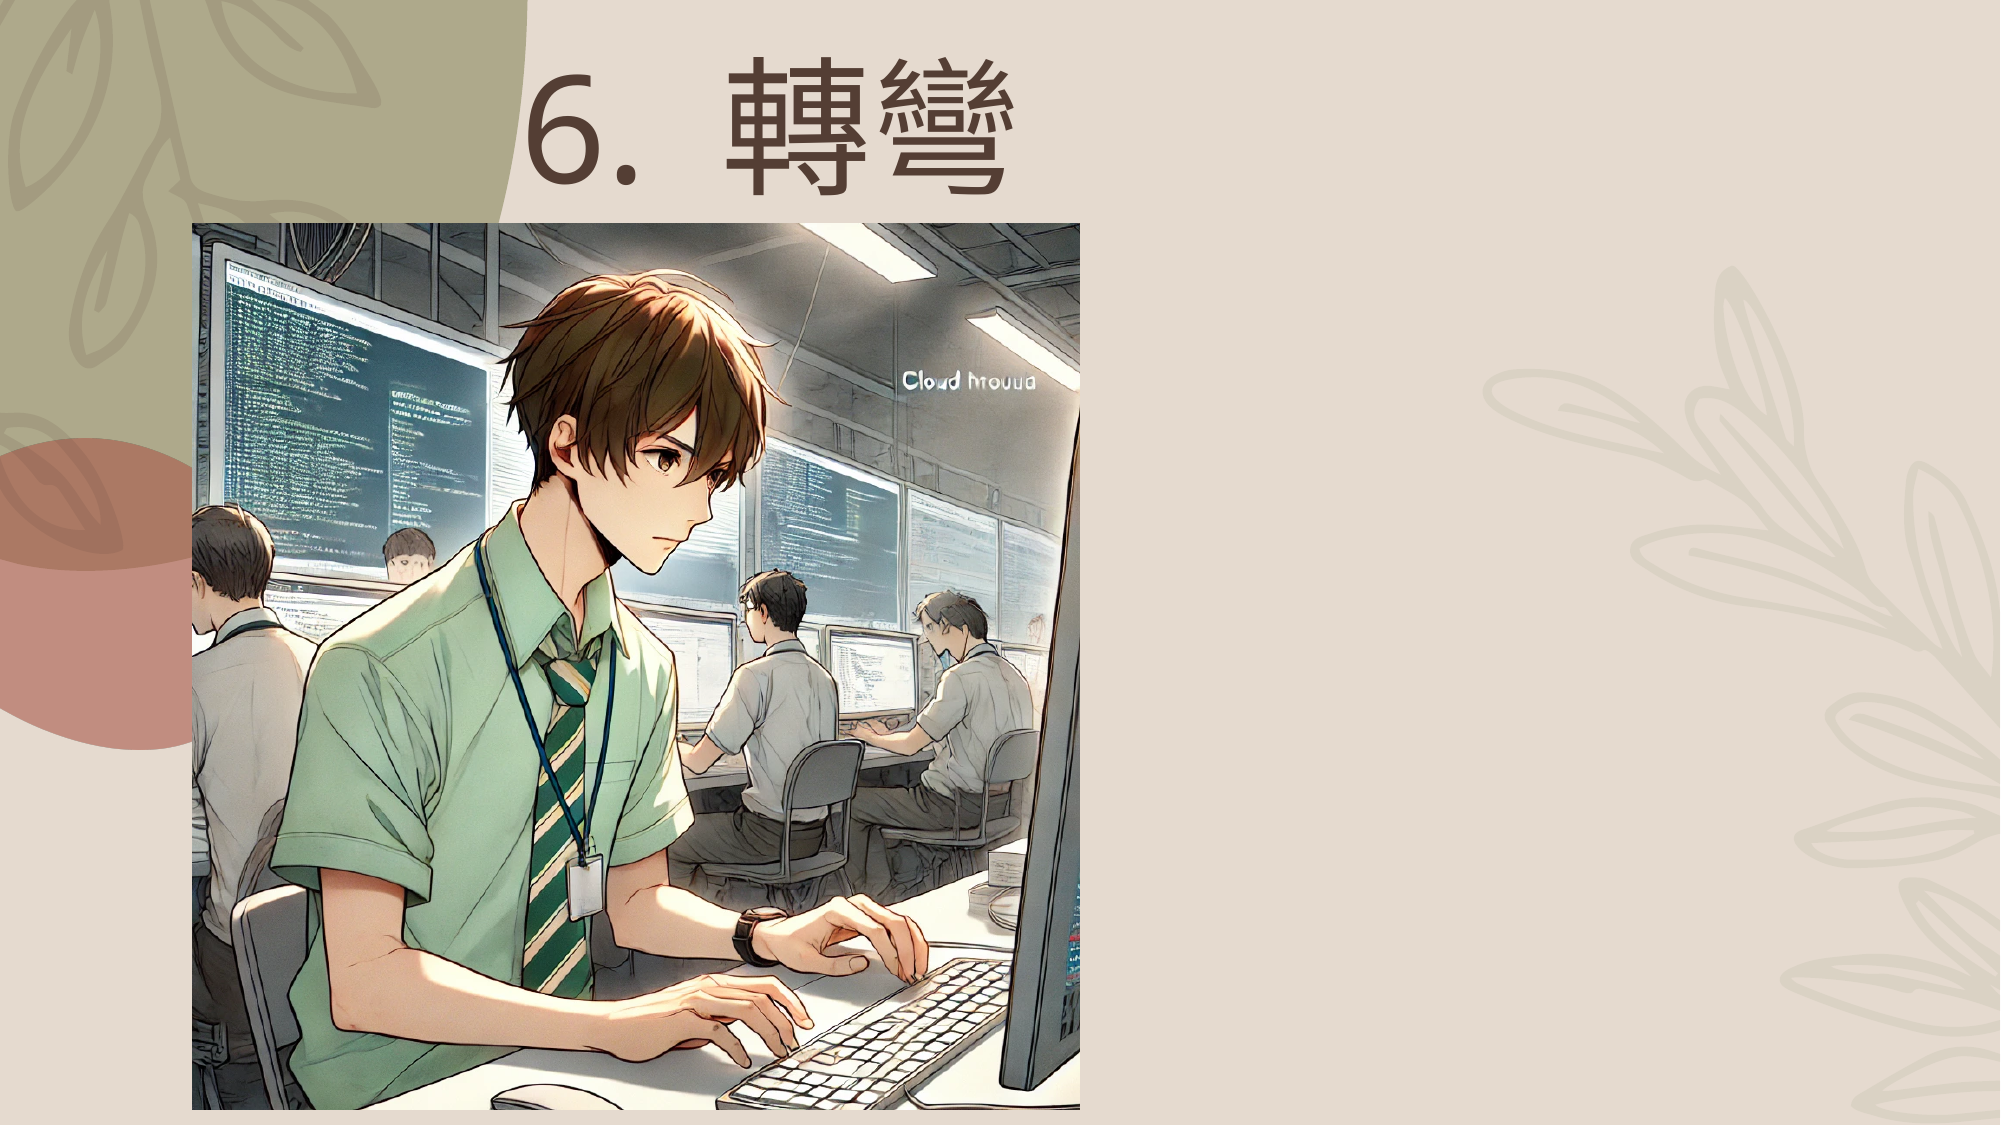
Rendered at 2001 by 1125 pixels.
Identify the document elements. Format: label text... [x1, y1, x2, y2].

text_box 6. 轉彎 [505, 26, 1495, 221]
picture [0, 223, 1080, 1110]
